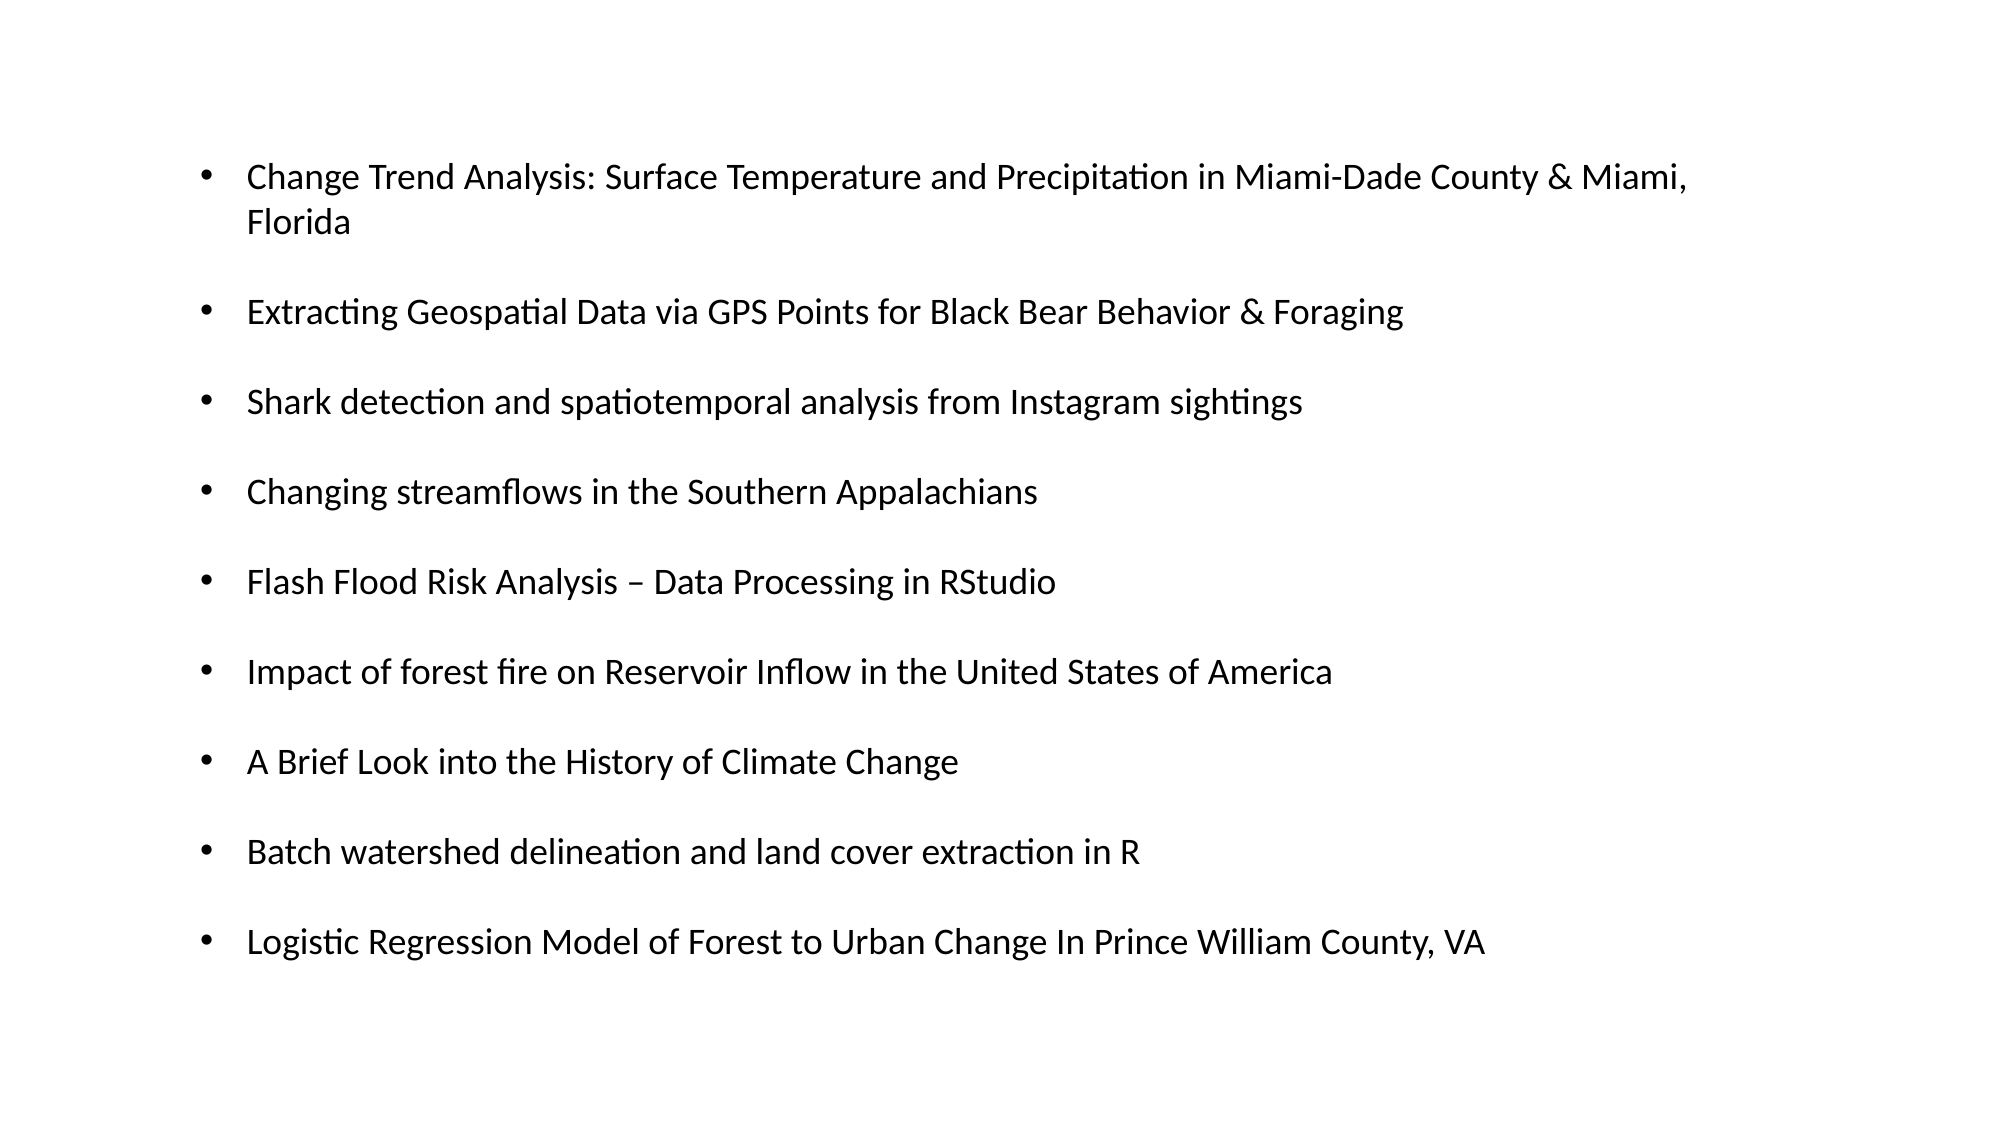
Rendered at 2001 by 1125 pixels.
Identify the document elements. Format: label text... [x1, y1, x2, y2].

text_box Change Trend Analysis: Surface Temperature and Precipitation in Miami-Dade County & Miami, Florida Extracting Geospatial Data via GPS Points for Black Bear Behavior & Foraging Shark detection and spatiotemporal analysis from Instagram sightings Changing streamflows in the Southern Appalachians Flash Flood Risk Analysis – Data Processing in RStudio Impact of forest fire on Reservoir Inflow in the United States of America A Brief Look into the History of Climate Change Batch watershed delineation and land cover extraction in R Logistic Regression Model of Forest to Urban Change In Prince William County, VA [185, 144, 1736, 1015]
